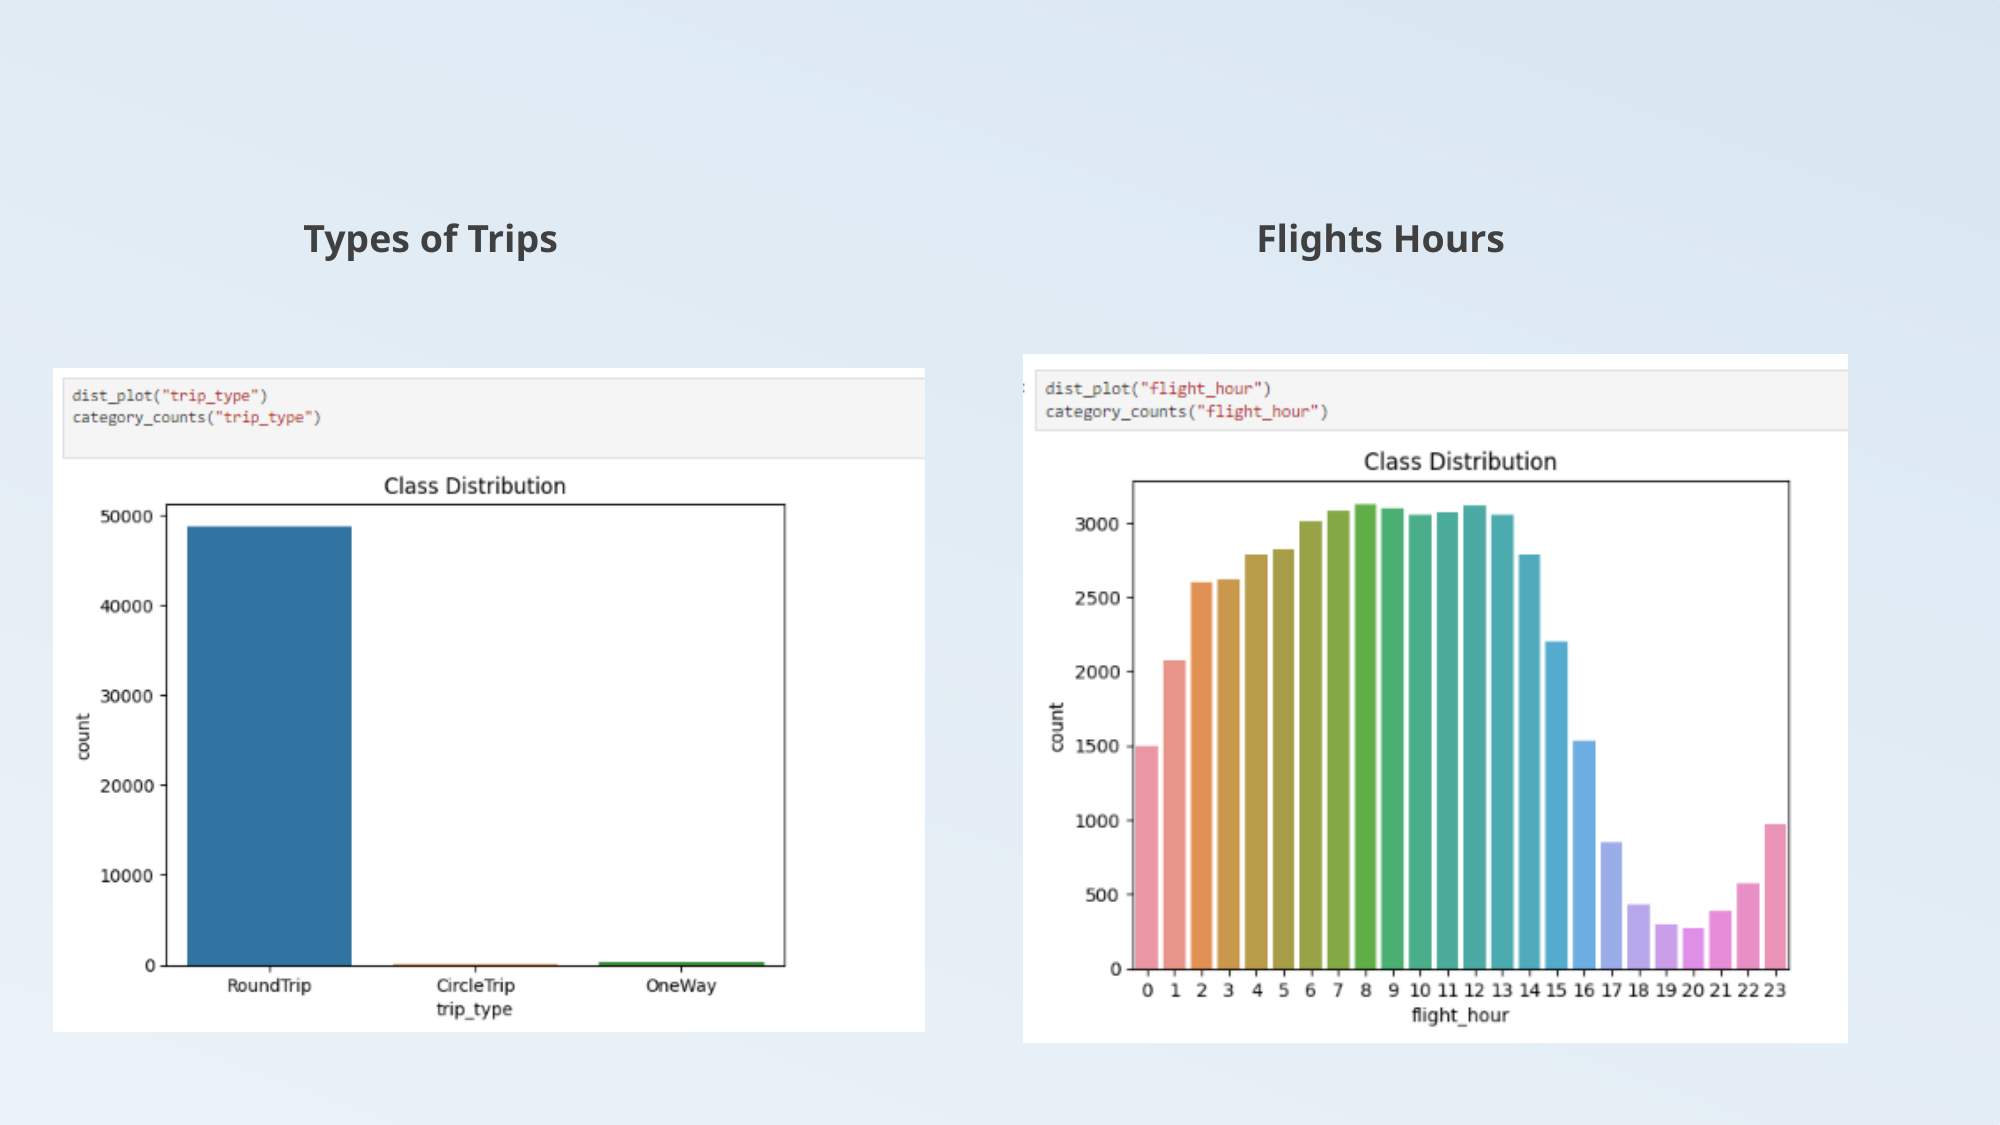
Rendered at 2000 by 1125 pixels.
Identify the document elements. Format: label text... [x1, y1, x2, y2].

text_box Flights Hours [999, 186, 1763, 288]
text_box Types of Trips [49, 186, 813, 288]
picture [1023, 354, 1848, 1043]
picture [53, 368, 925, 1032]
